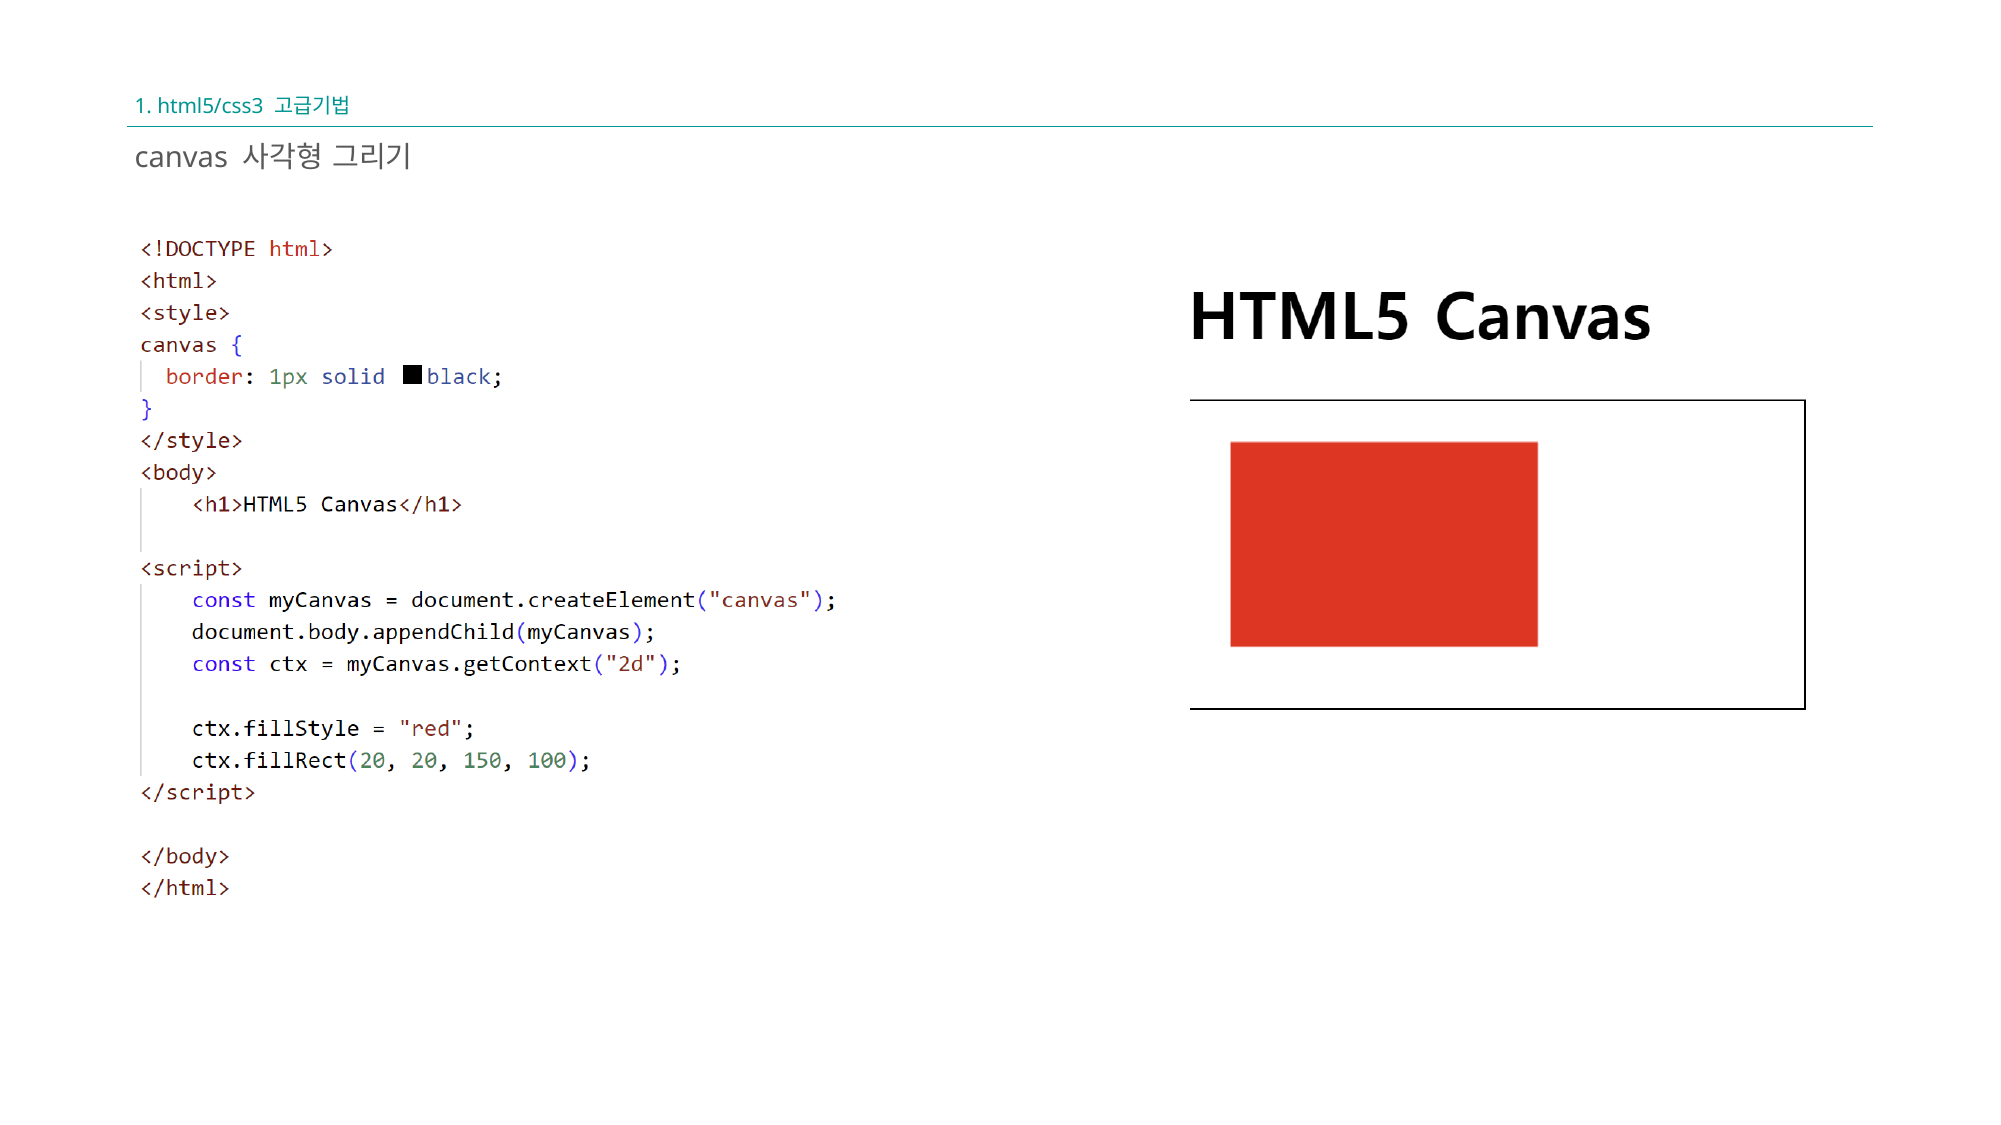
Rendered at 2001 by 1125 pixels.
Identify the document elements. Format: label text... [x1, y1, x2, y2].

list 1. html5/css3 고급기법 [119, 88, 1191, 124]
picture [1190, 251, 1834, 738]
picture [119, 224, 940, 901]
list canvas 사각형 그리기 [119, 134, 1191, 184]
